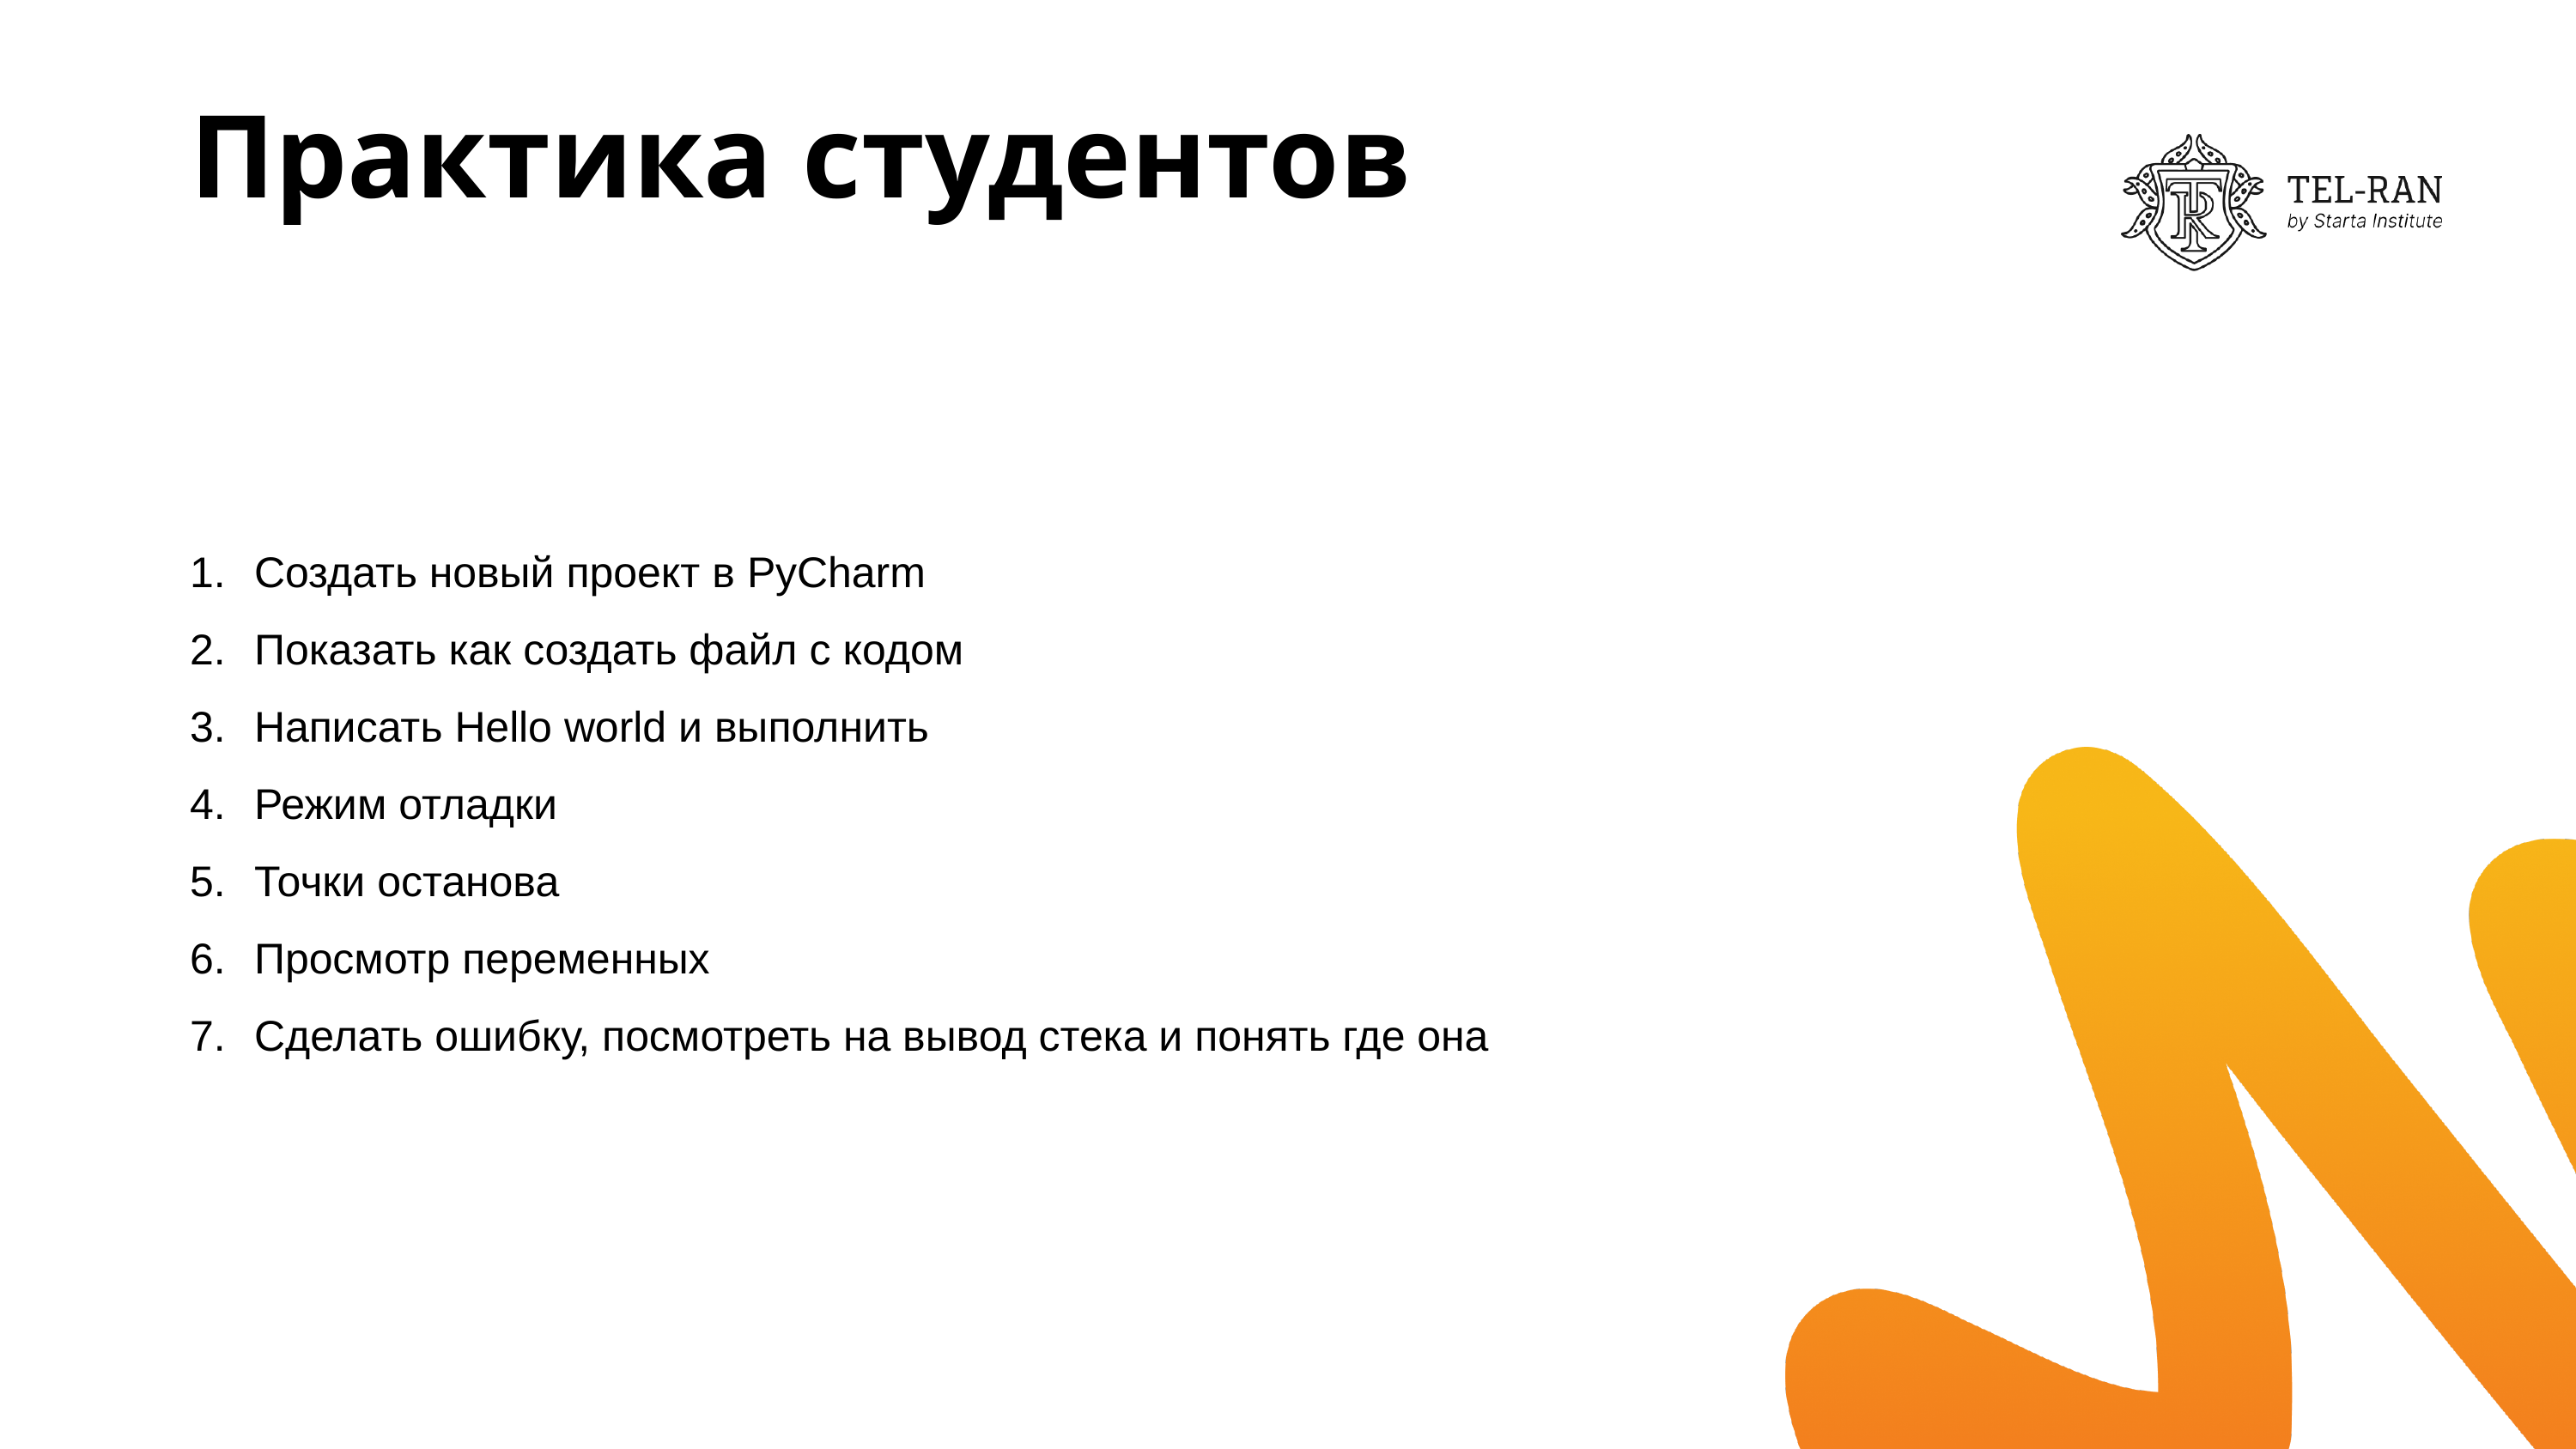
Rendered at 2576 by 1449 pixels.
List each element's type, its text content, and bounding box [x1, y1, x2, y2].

text_box Создать новый проект в PyCharm Показать как создать файл с кодом Написать Hello world и выполнить Режим отладки Точки останова Просмотр переменных Сделать ошибку, посмотреть на вывод стека и понять где она [177, 512, 2006, 1066]
picture [2121, 134, 2442, 271]
title Практика студентов [177, 76, 2107, 358]
picture [1620, 747, 2576, 1449]
